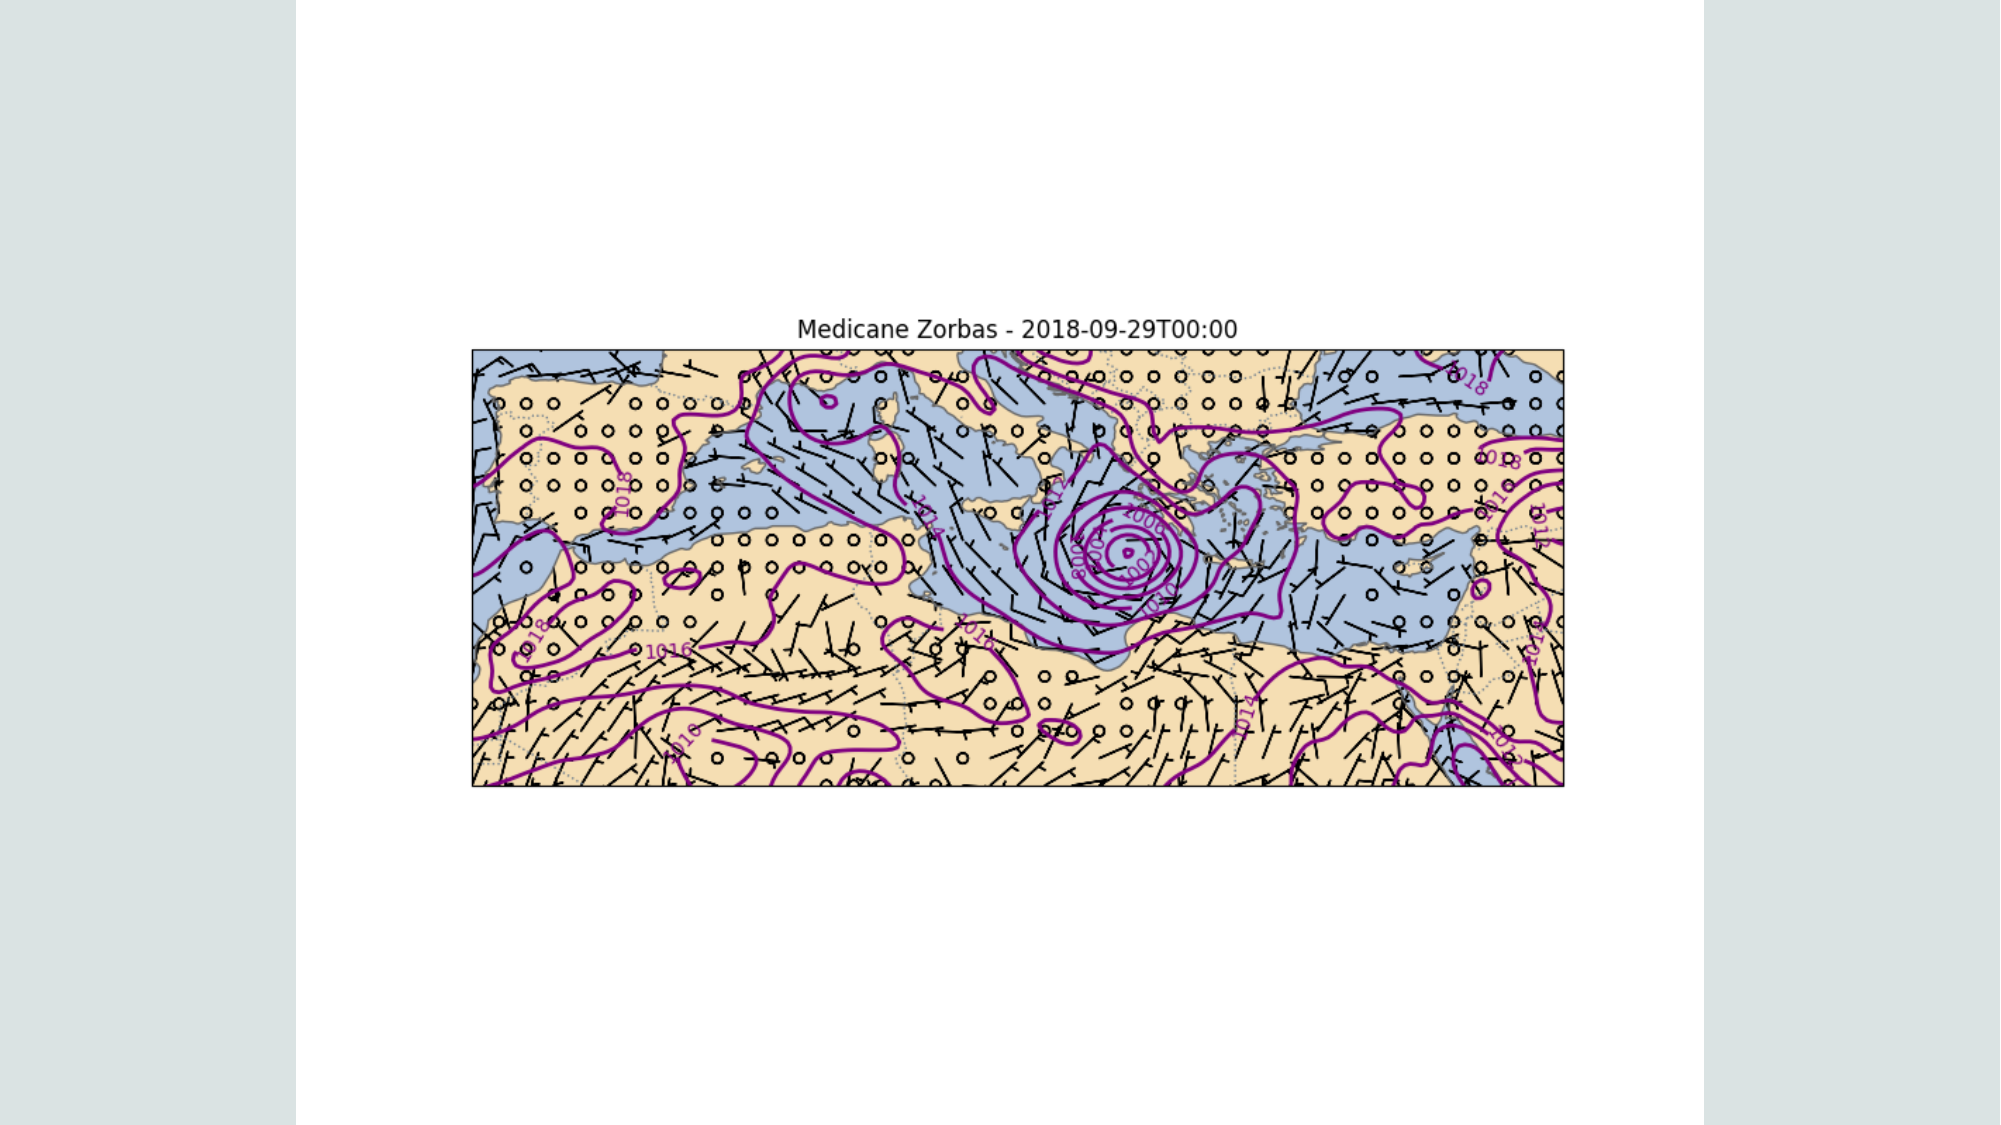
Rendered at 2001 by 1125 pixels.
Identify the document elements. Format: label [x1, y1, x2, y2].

picture [296, 0, 1704, 1125]
